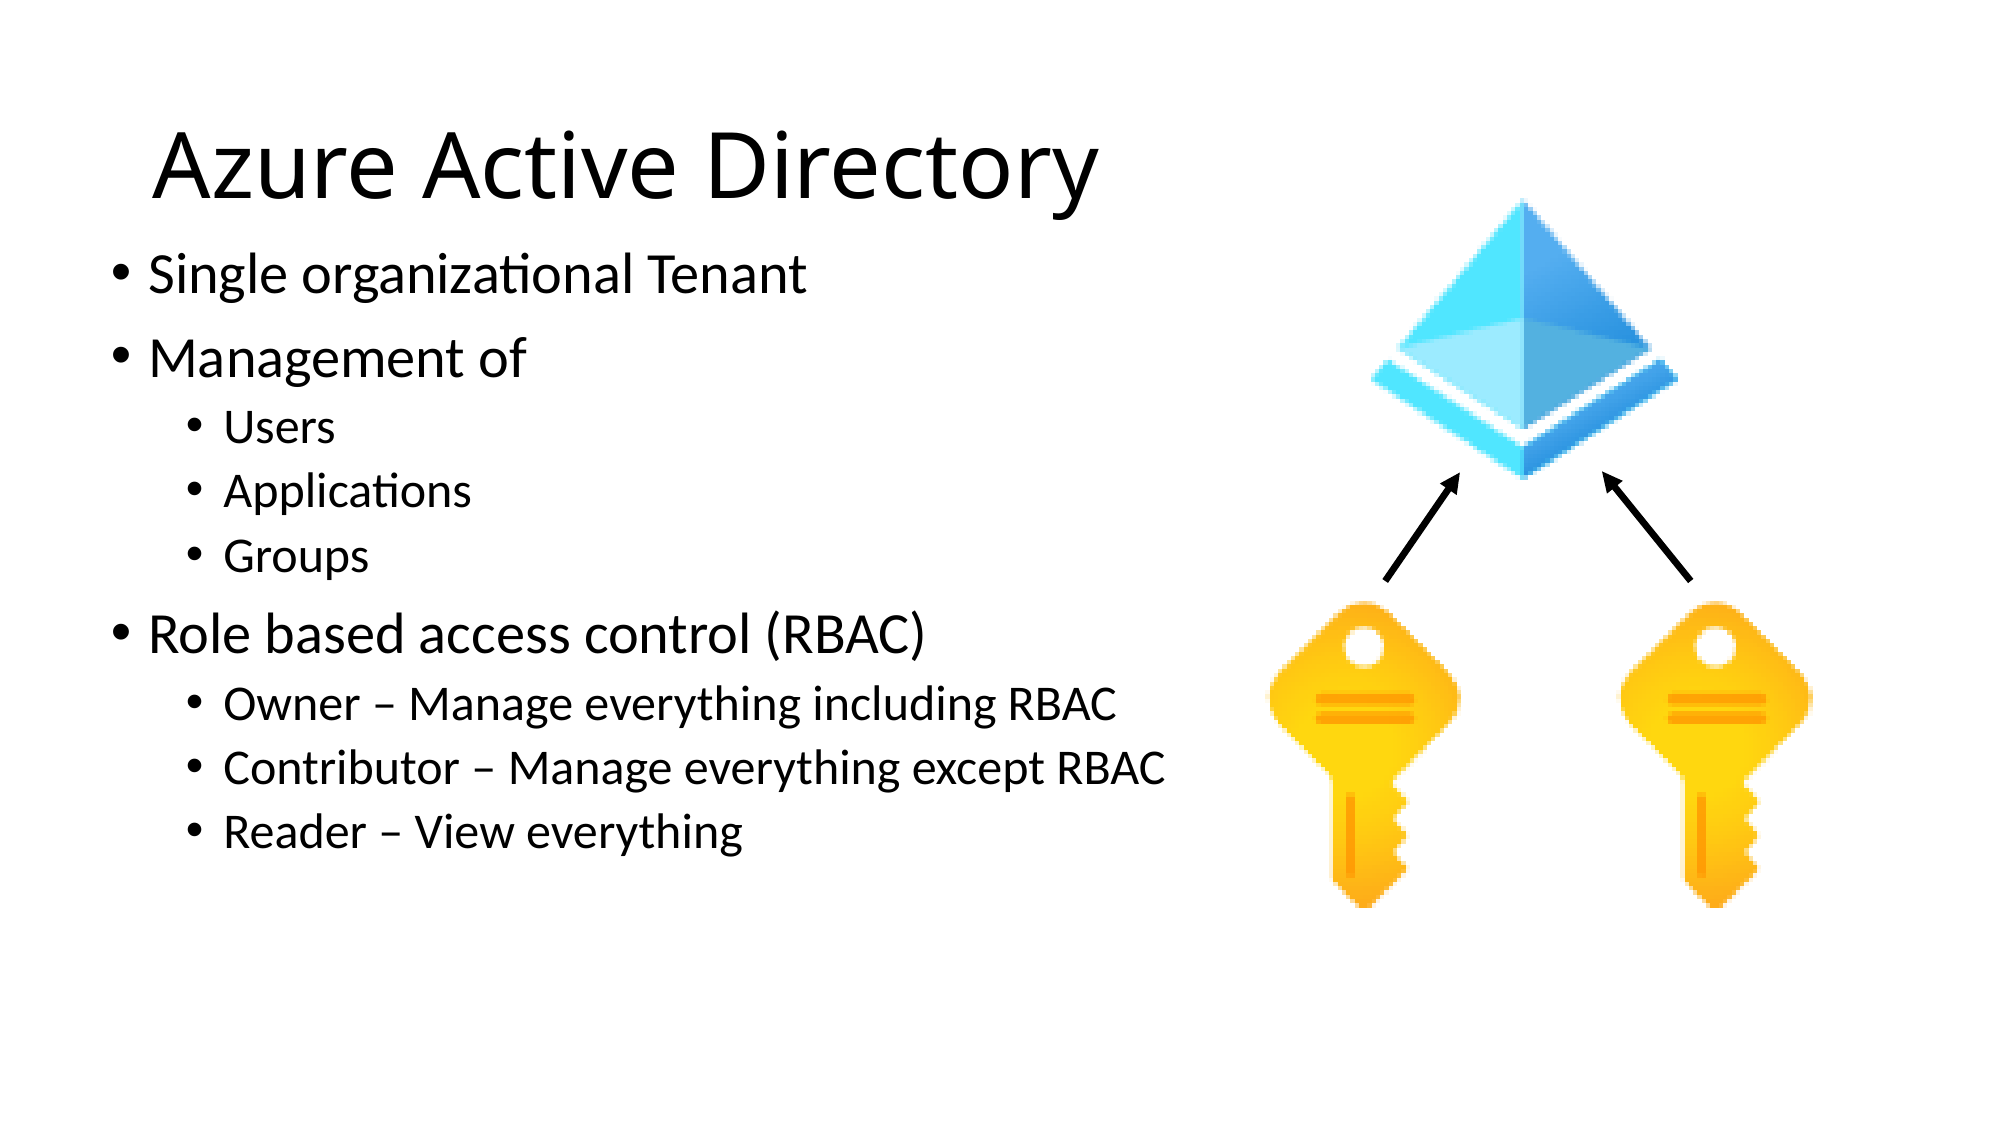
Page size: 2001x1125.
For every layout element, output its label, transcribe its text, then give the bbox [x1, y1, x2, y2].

picture [1570, 601, 1877, 908]
picture [1371, 186, 1678, 493]
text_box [1602, 471, 1691, 581]
picture [1219, 601, 1525, 908]
title Azure Active Directory [137, 59, 1863, 235]
list Single organizational Tenant Management of Users Applications Groups Role based access control (RBAC) Owner – Manage everything including RBAC Contributor – Manage everything except RBAC Reader – View everything [95, 235, 1904, 925]
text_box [1385, 472, 1460, 581]
